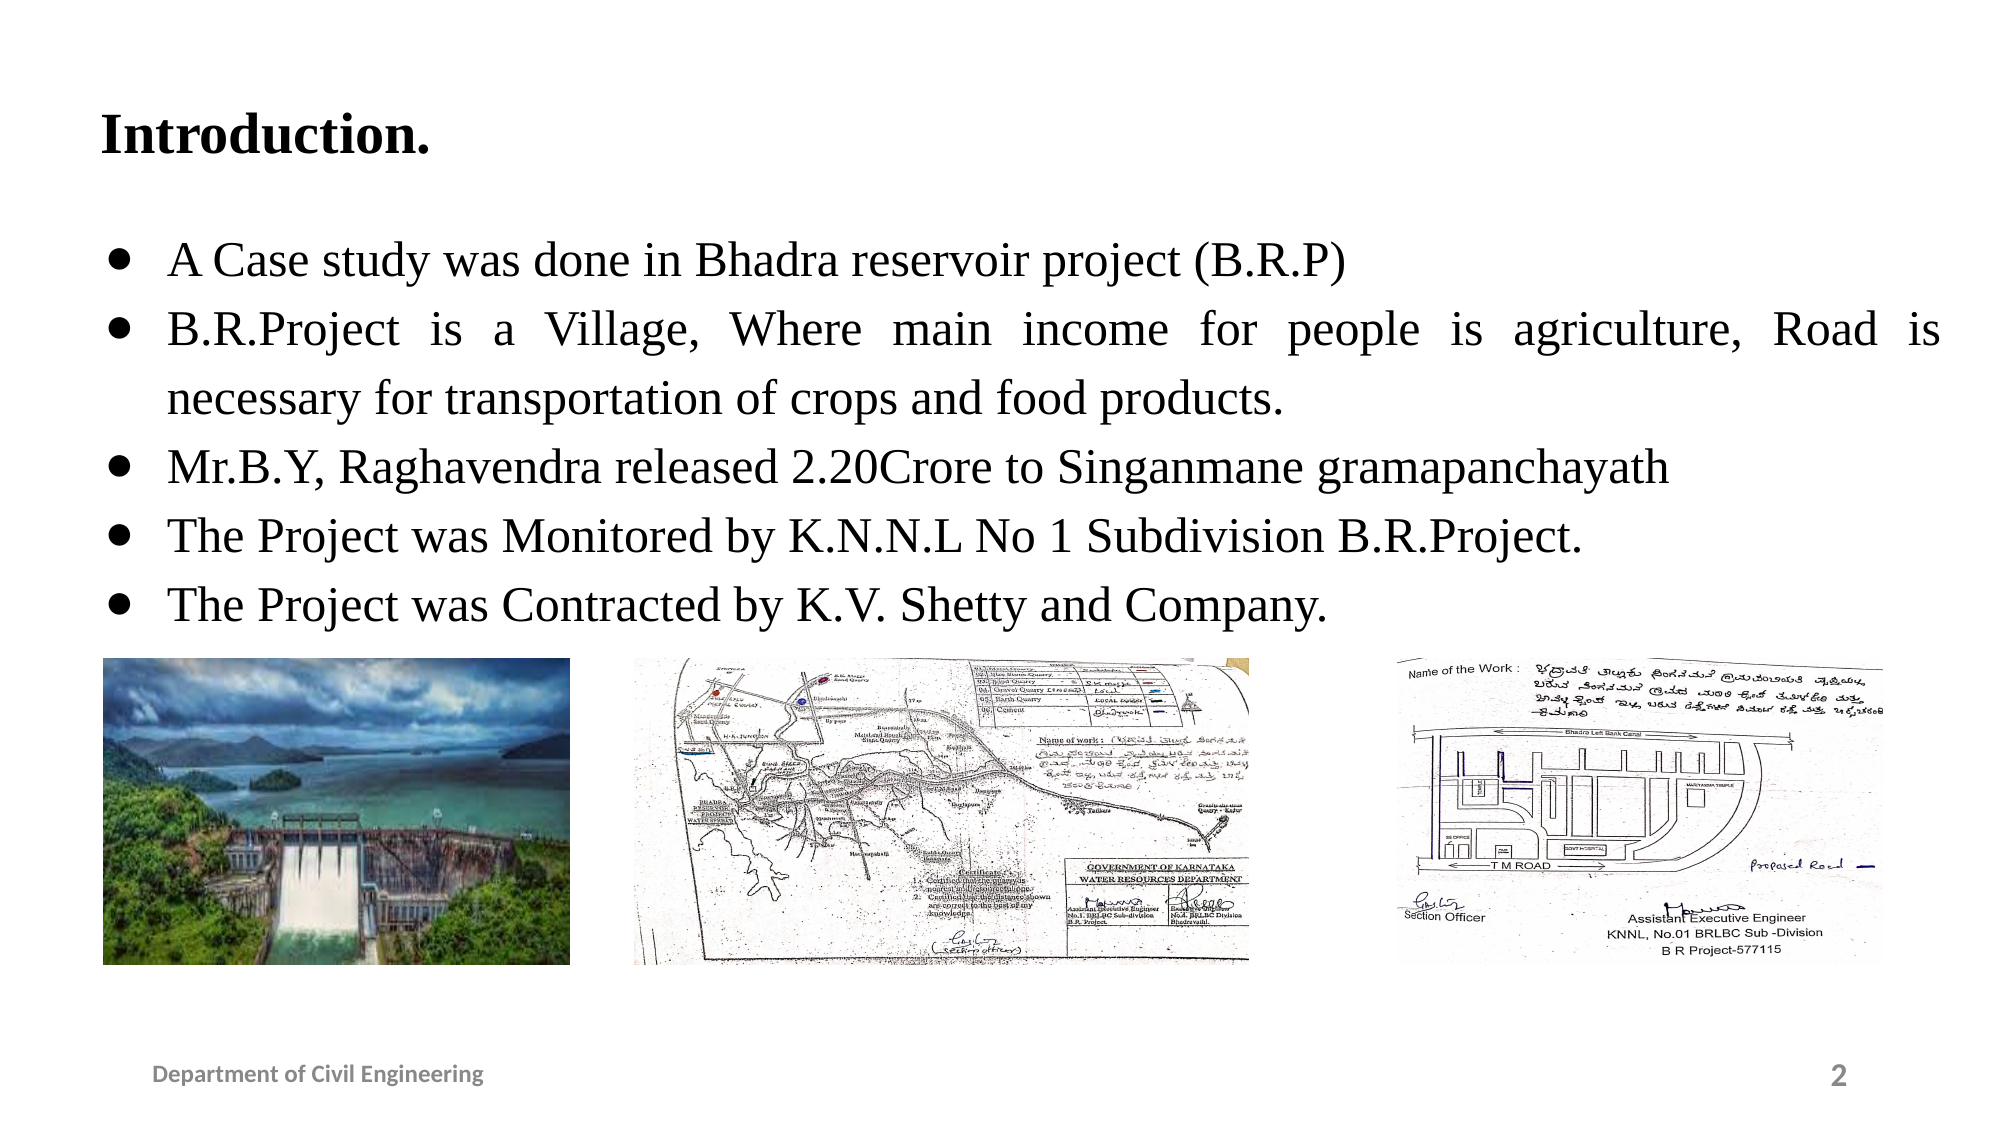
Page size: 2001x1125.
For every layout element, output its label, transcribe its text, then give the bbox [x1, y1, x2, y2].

picture [633, 658, 1249, 965]
slide_number 2 [1412, 1042, 1863, 1103]
title Introduction. [85, 59, 1863, 210]
list A Case study was done in Bhadra reservoir project (B.R.P) B.R.Project is a Village, Where main income for people is agriculture, Road is necessary for transportation of crops and food products. Mr.B.Y, Raghavendra released 2.20Crore to Singanmane gramapanchayath The Project was Monitored by K.N.N.L No 1 Subdivision B.R.Project. The Project was Contracted by K.V. Shetty and Company. [76, 210, 1958, 1027]
picture [1397, 658, 1883, 965]
picture [103, 658, 571, 965]
footer Department of Civil Engineering [137, 1042, 1412, 1103]
